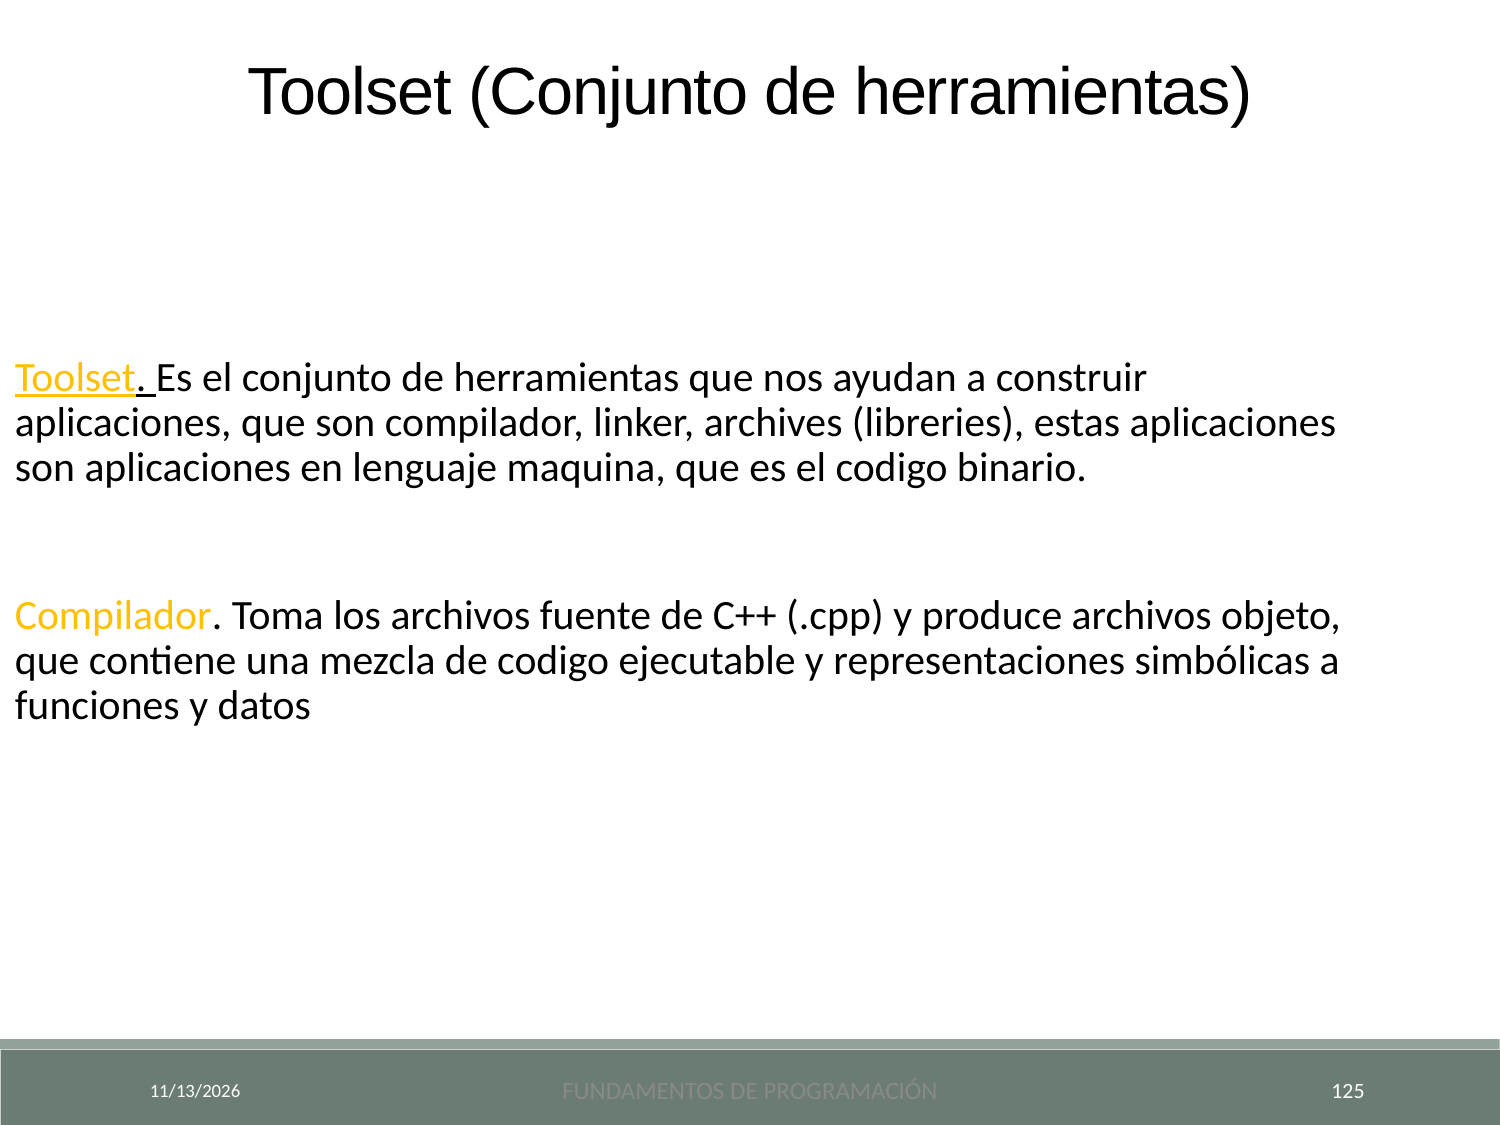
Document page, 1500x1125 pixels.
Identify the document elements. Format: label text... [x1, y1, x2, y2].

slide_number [134, 1059, 440, 1120]
slide_number 125 [1217, 1059, 1380, 1120]
footer Fundamentos de Programación [453, 1059, 1047, 1120]
list Toolset. Es el conjunto de herramientas que nos ayudan a construir aplicaciones, que son compilador, linker, archives (libreries), estas aplicaciones son aplicaciones en lenguaje maquina, que es el codigo binario. Compilador. Toma los archivos fuente de C++ (.cpp) y produce archivos objeto, que contiene una mezcla de codigo ejecutable y representaciones simbólicas a funciones y datos [0, 347, 1367, 778]
title Toolset (Conjunto de herramientas) [0, 26, 1500, 136]
